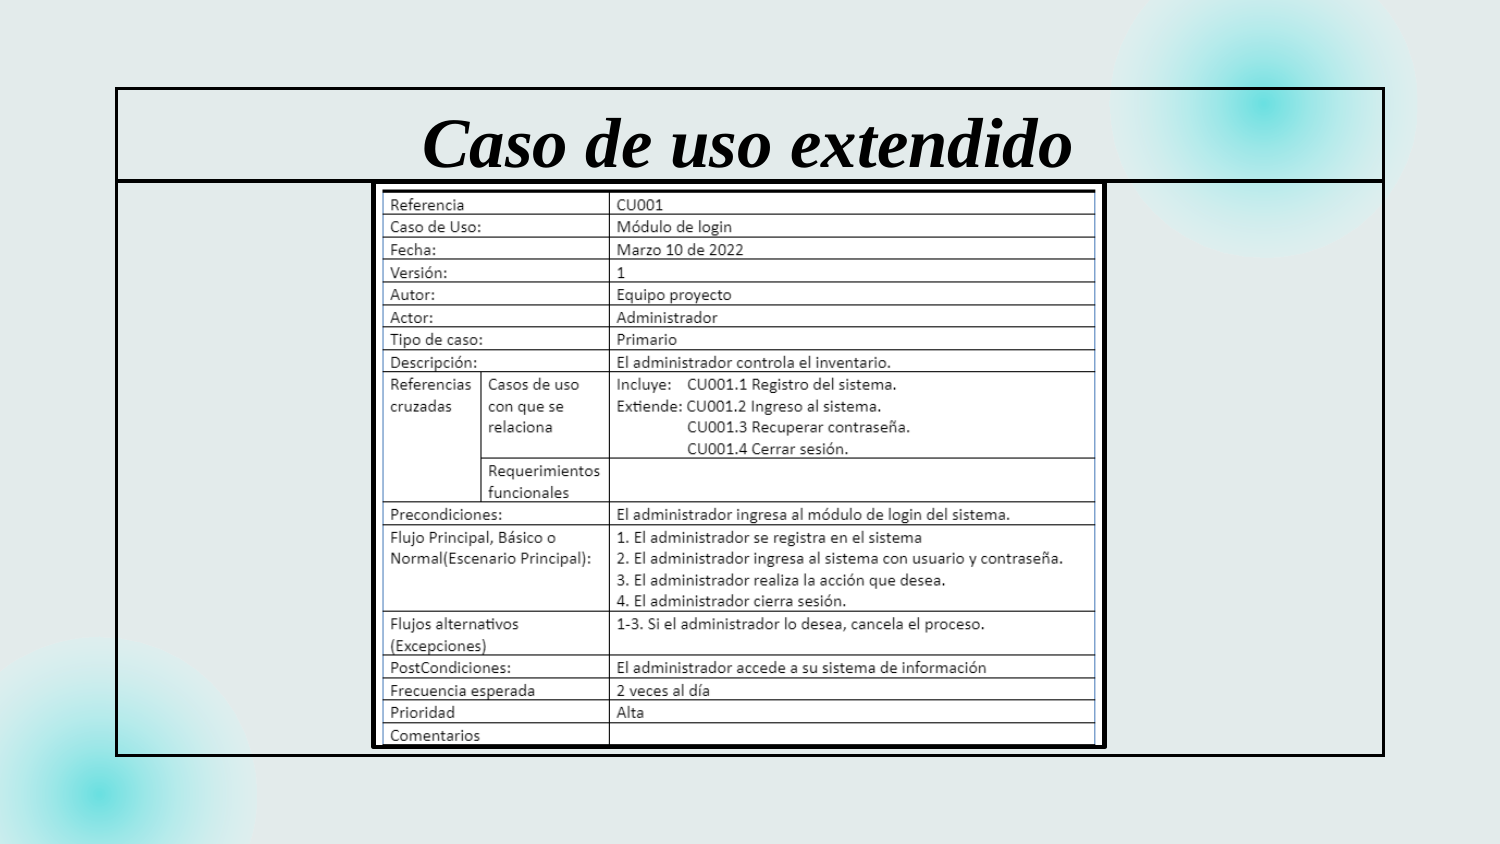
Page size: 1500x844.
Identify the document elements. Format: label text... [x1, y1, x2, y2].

picture [375, 183, 1103, 745]
title Caso de uso extendido [143, 88, 1355, 192]
